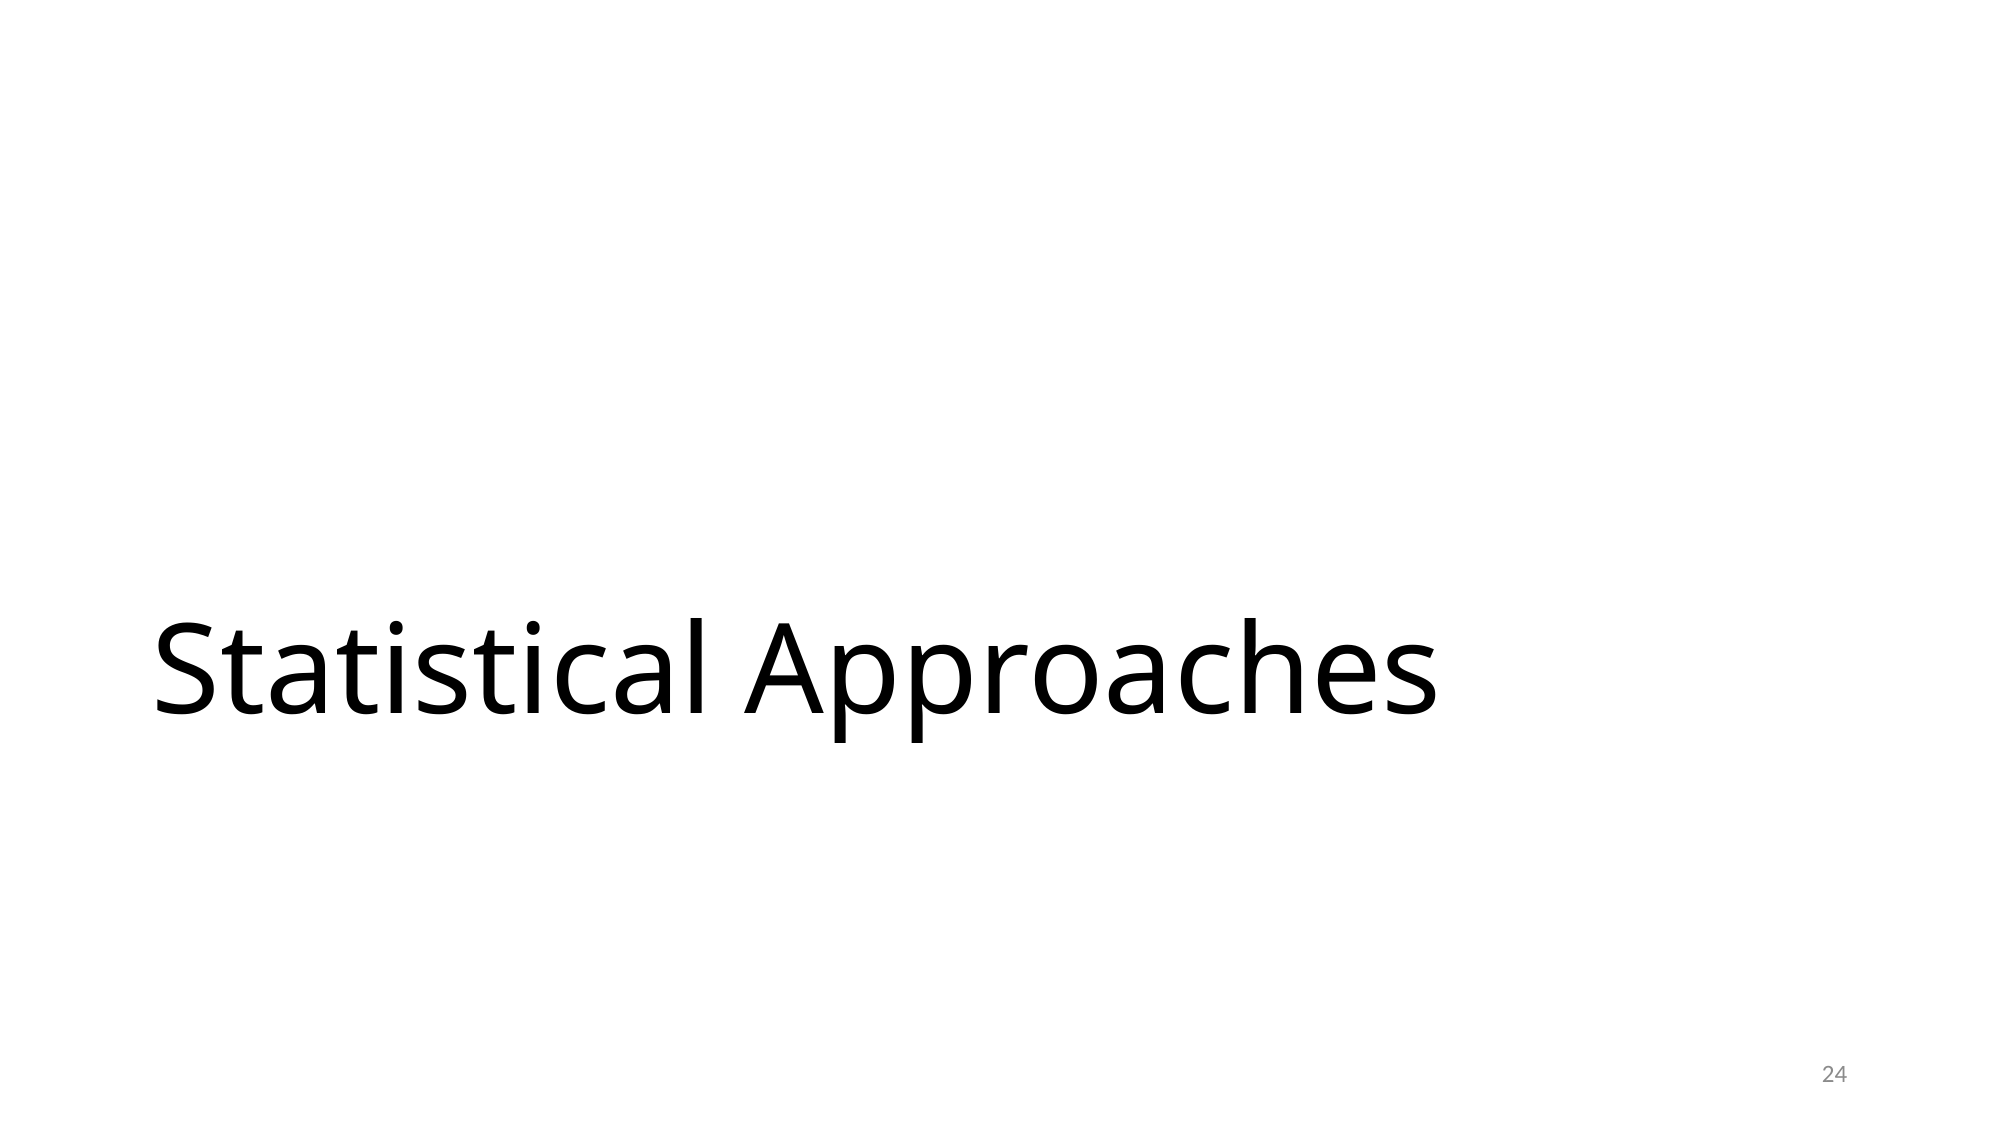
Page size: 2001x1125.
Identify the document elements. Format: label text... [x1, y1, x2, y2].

title Statistical Approaches [136, 280, 1862, 749]
slide_number 24 [1412, 1042, 1863, 1103]
